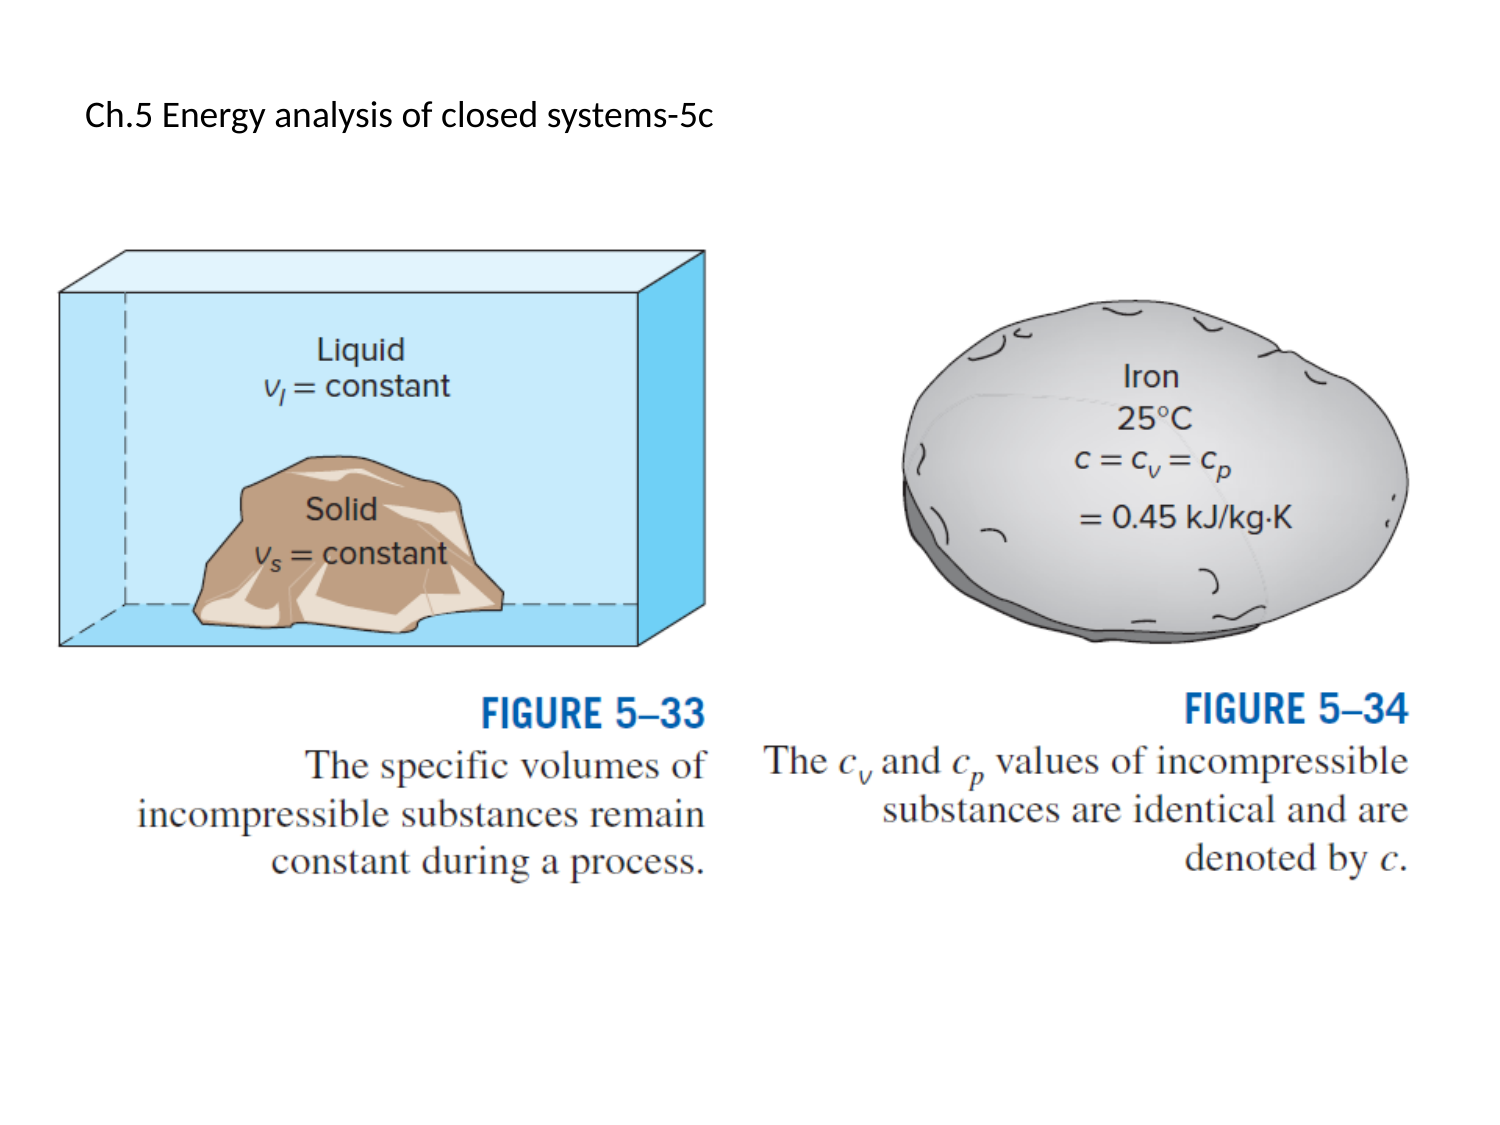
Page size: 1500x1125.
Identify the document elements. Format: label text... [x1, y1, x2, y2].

picture [36, 228, 725, 897]
picture [749, 286, 1425, 897]
text_box Ch.5 Energy analysis of closed systems-5c [70, 82, 1158, 142]
